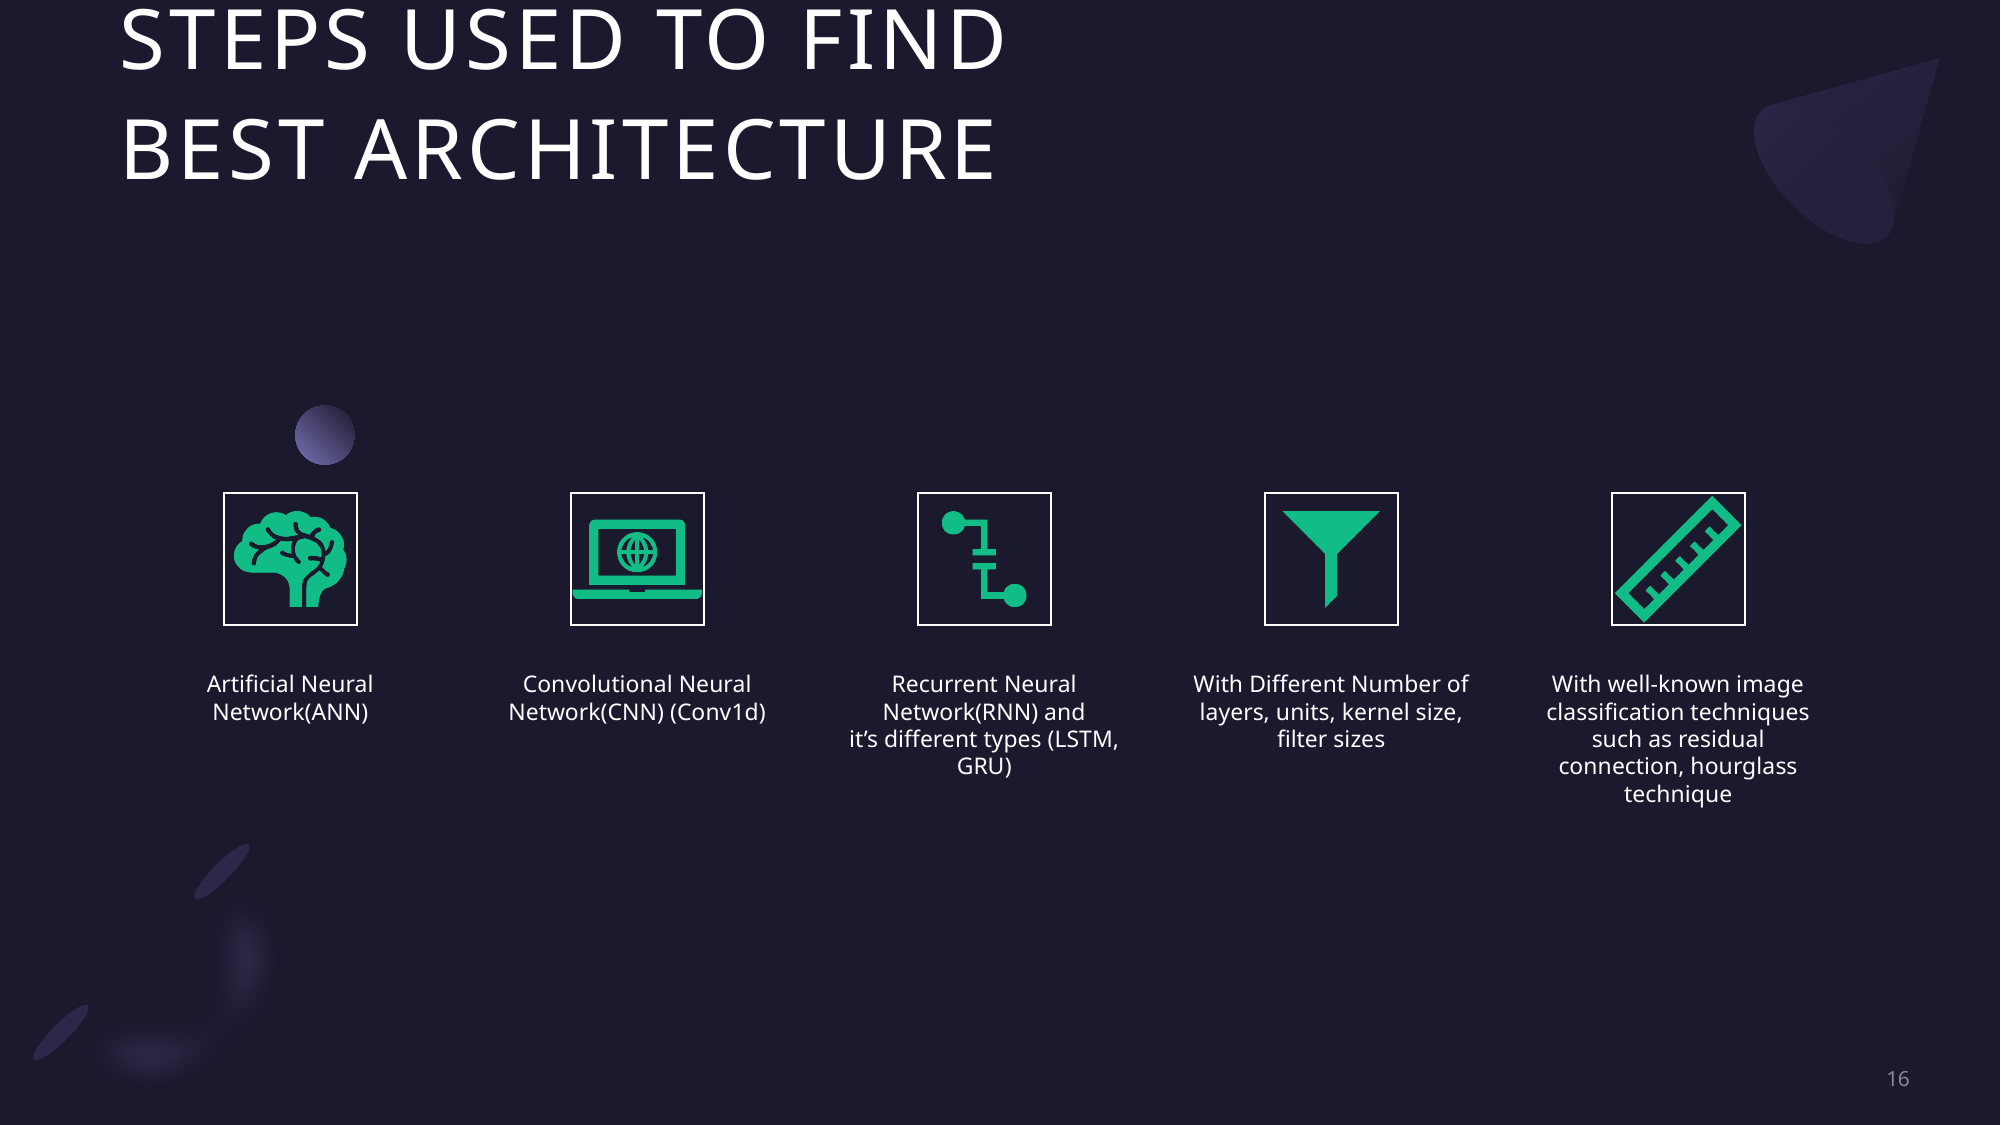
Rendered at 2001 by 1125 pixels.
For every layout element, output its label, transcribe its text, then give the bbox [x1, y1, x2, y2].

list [14, 303, 1955, 978]
slide_number 16 [1632, 1067, 1910, 1093]
list STEPs USED TO Find BEST ARCHITECTURE [119, 23, 1881, 197]
